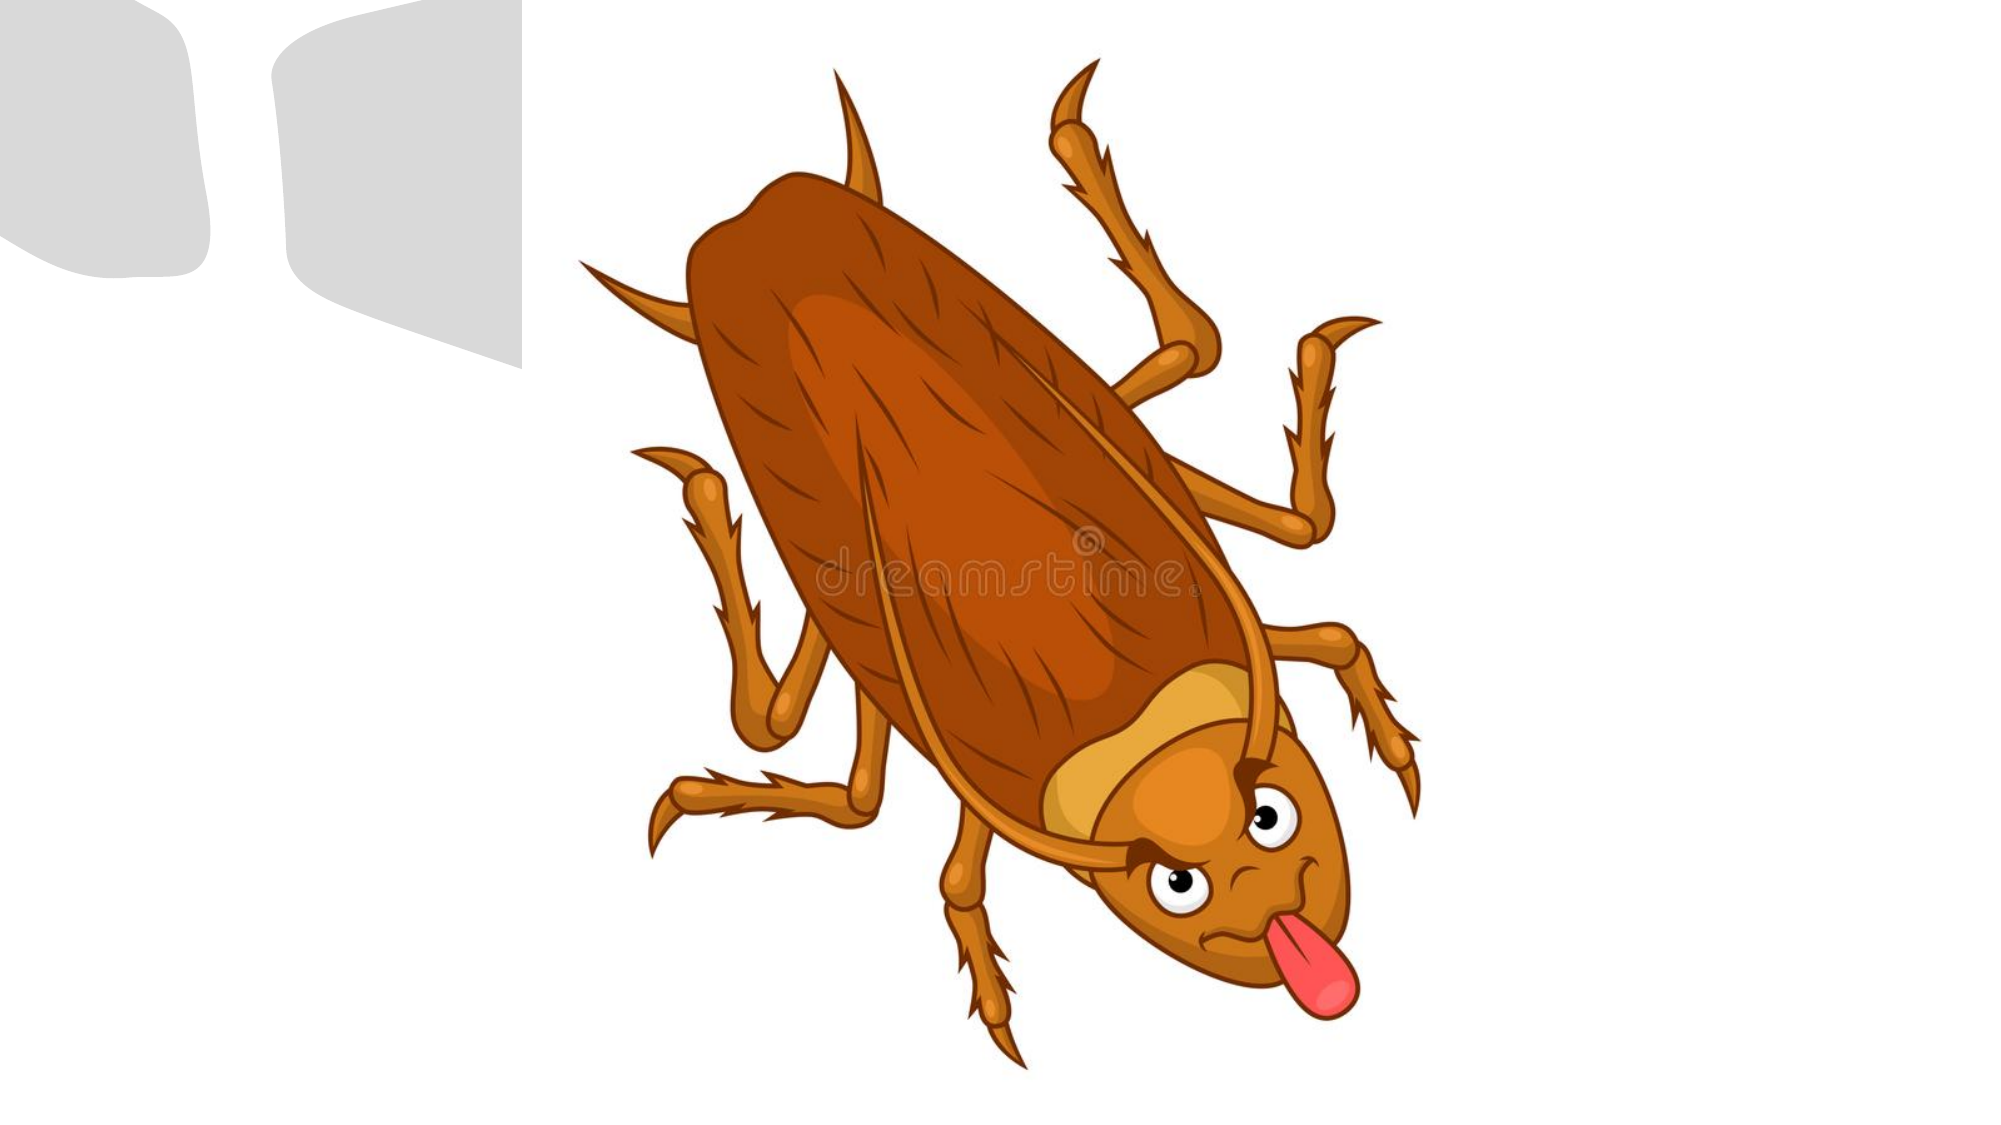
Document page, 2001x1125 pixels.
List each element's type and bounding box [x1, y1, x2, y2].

picture [522, 0, 1478, 1125]
